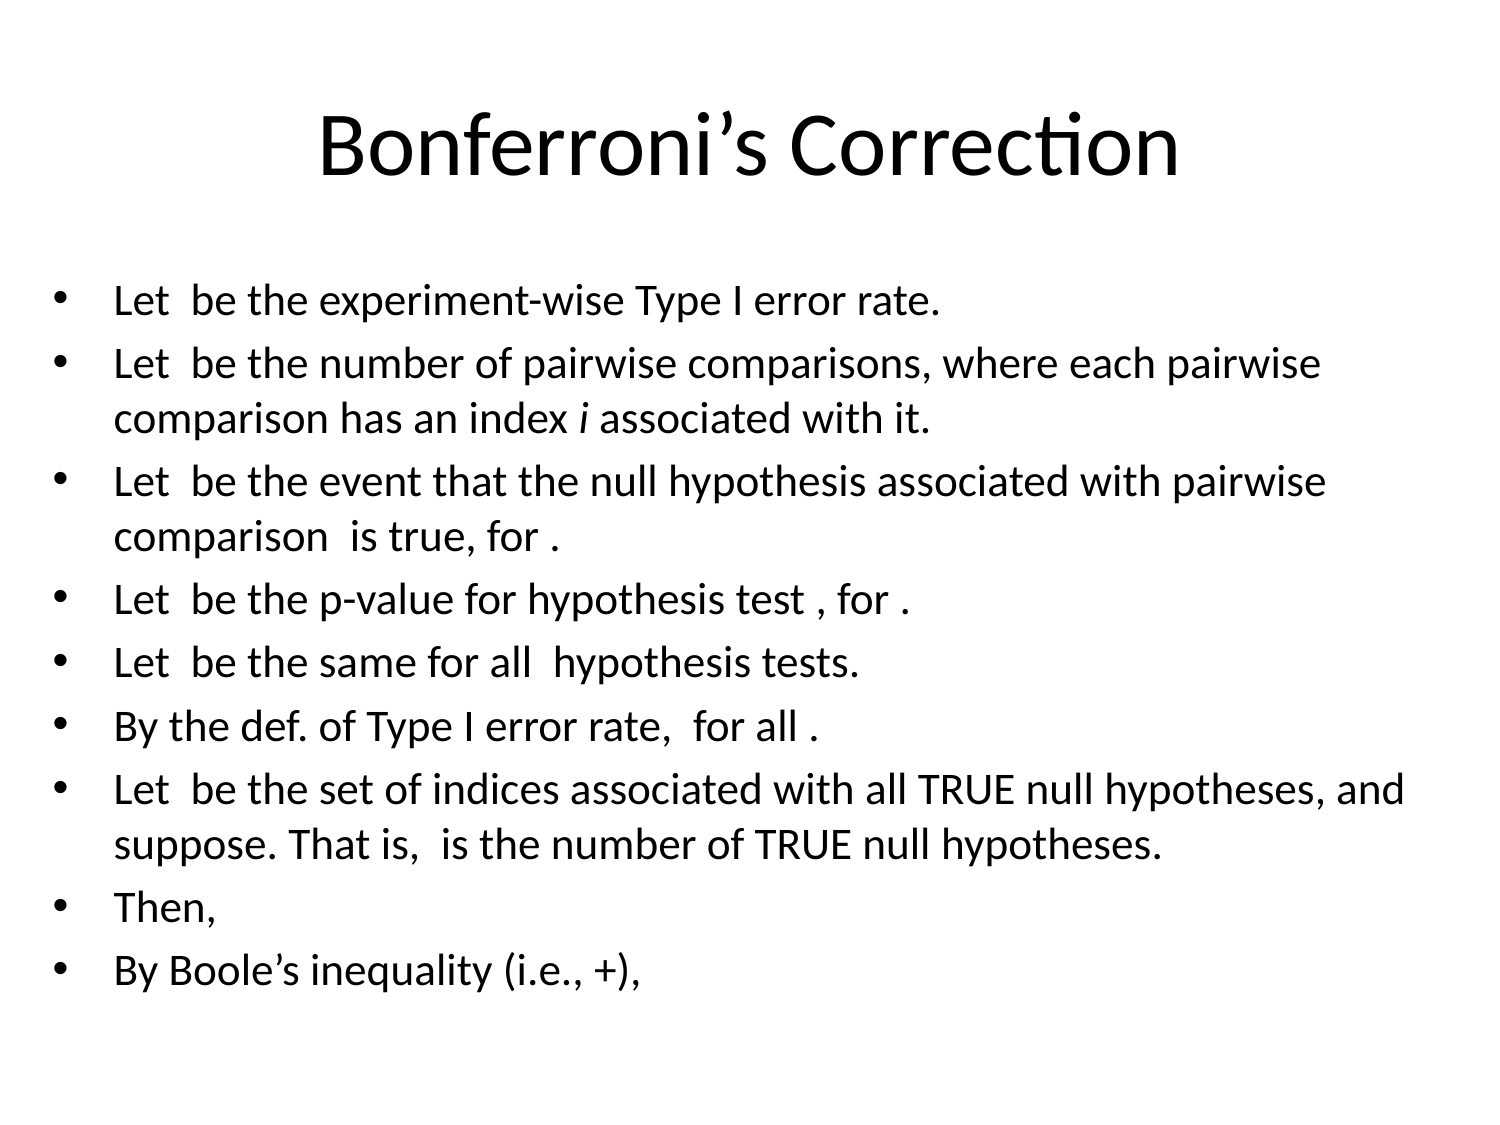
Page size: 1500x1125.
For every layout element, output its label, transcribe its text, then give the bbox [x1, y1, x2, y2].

title Bonferroni’s Correction [75, 45, 1425, 233]
